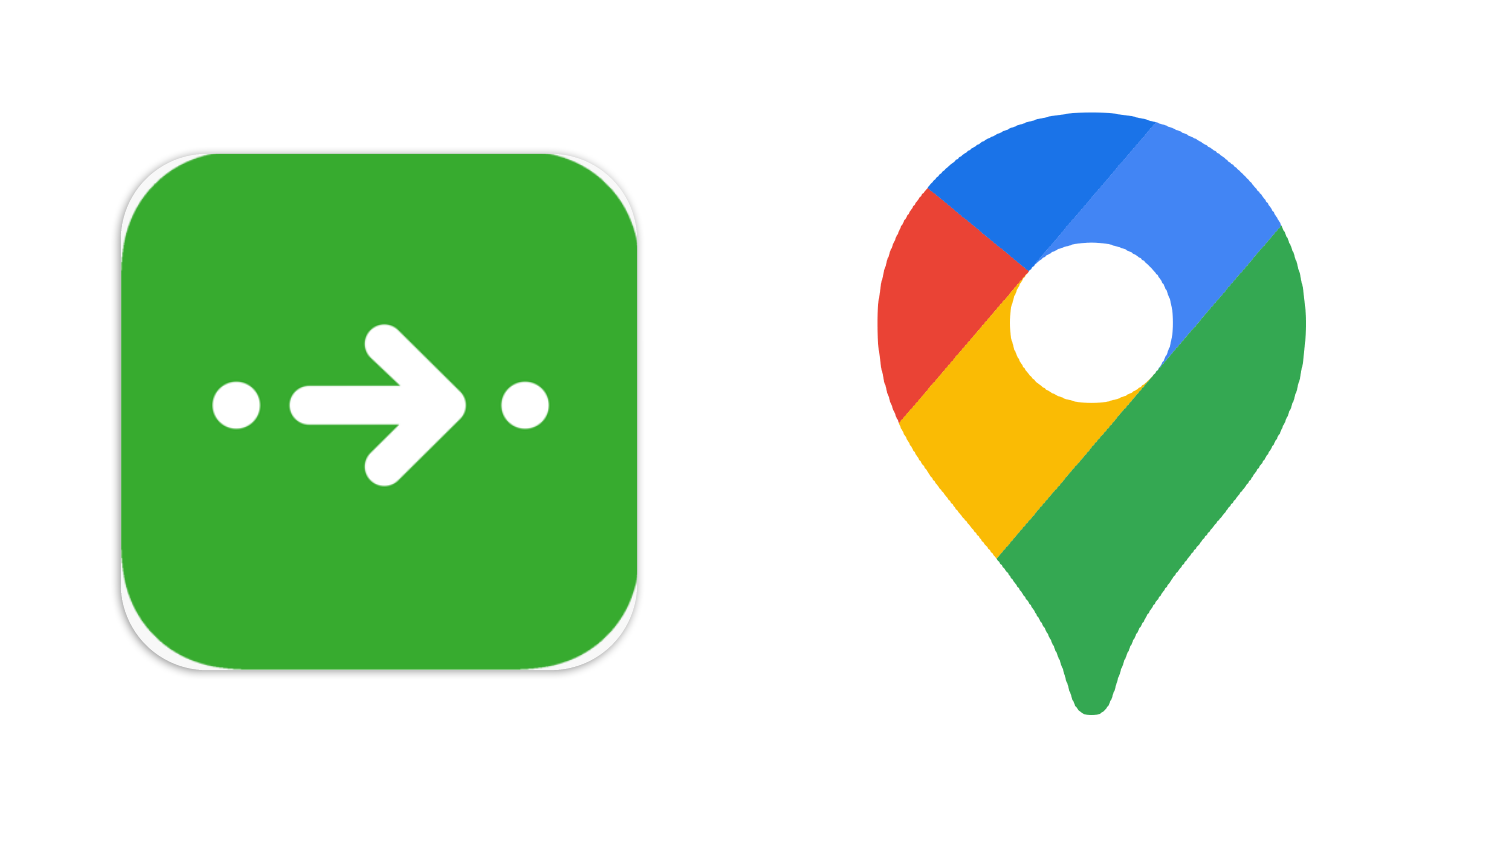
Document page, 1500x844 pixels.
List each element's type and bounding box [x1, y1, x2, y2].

picture [710, 29, 1471, 791]
picture [120, 153, 638, 671]
